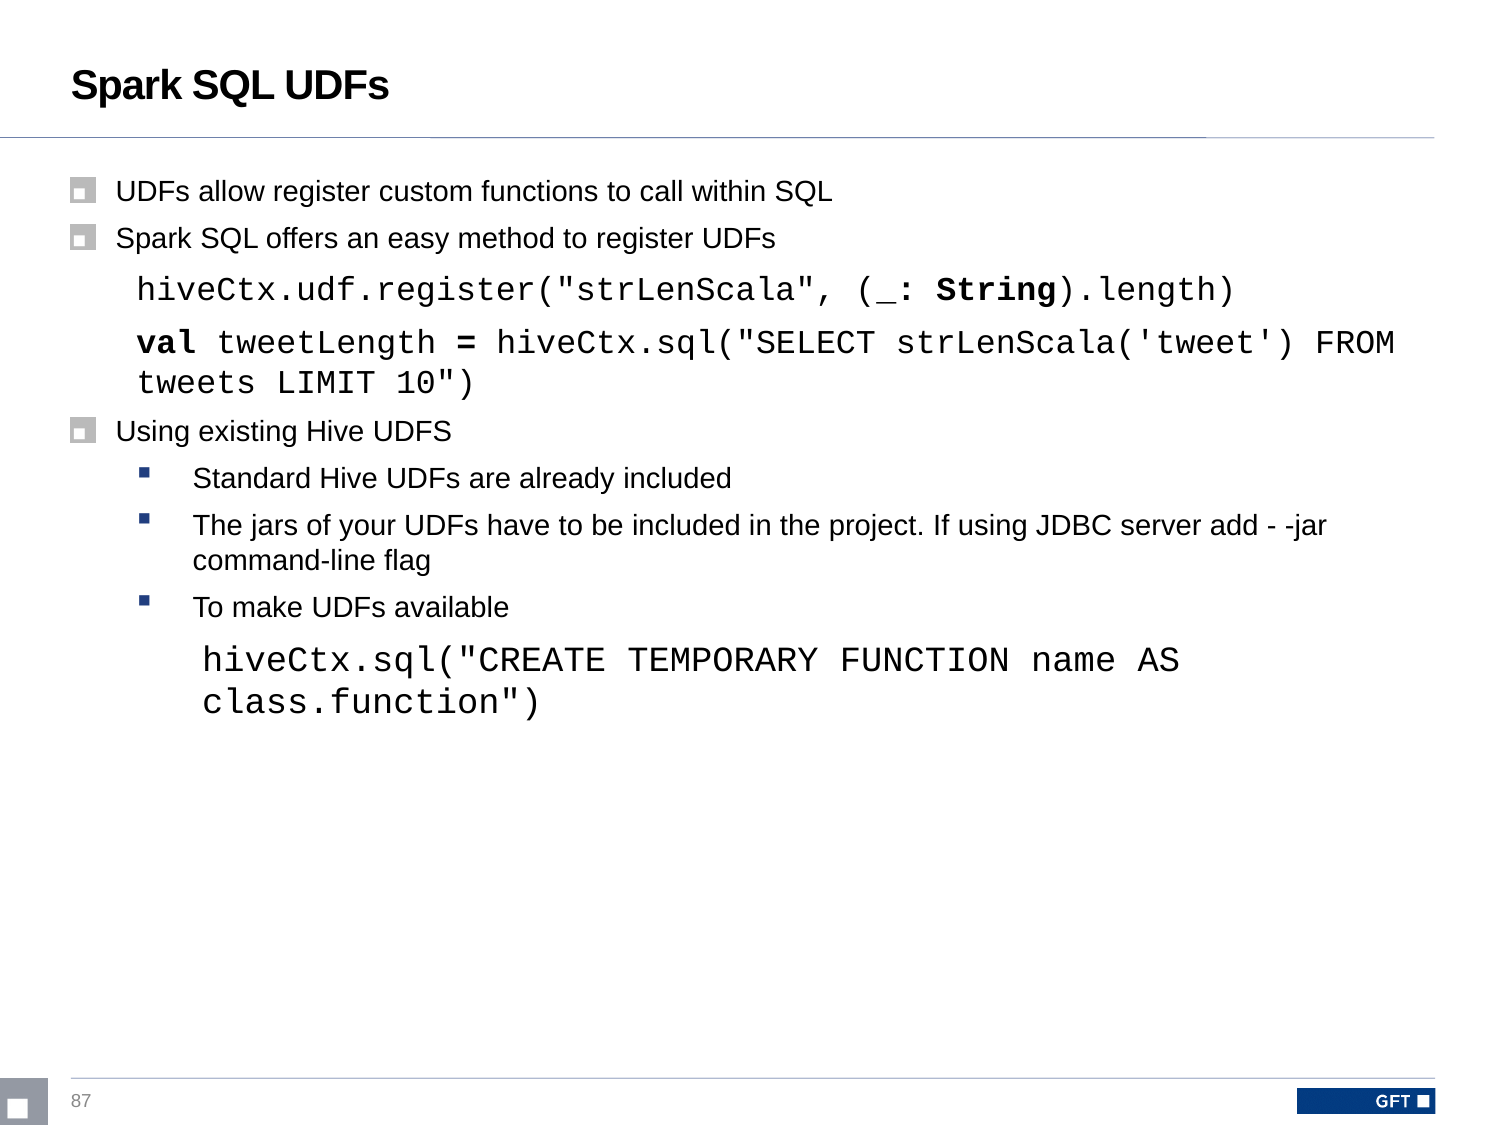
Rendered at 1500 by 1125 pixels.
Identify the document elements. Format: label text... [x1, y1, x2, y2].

picture [70, 417, 96, 443]
slide_number 87 [70, 1089, 130, 1113]
picture [70, 177, 96, 203]
title Spark SQL UDFs [70, 66, 1447, 120]
picture [70, 224, 96, 250]
picture [1297, 1088, 1436, 1114]
list UDFs allow register custom functions to call within SQL Spark SQL offers an easy method to register UDFs hiveCtx.udf.register("strLenScala", (_: String).length) val tweetLength = hiveCtx.sql("SELECT strLenScala('tweet') FROM tweets LIMIT 10") Using existing Hive UDFS Standard Hive UDFs are already included The jars of your UDFs have to be included in the project. If using JDBC server add - -jar command-line flag To make UDFs available hiveCtx.sql("CREATE TEMPORARY FUNCTION name AS class.function") [70, 172, 1432, 1055]
